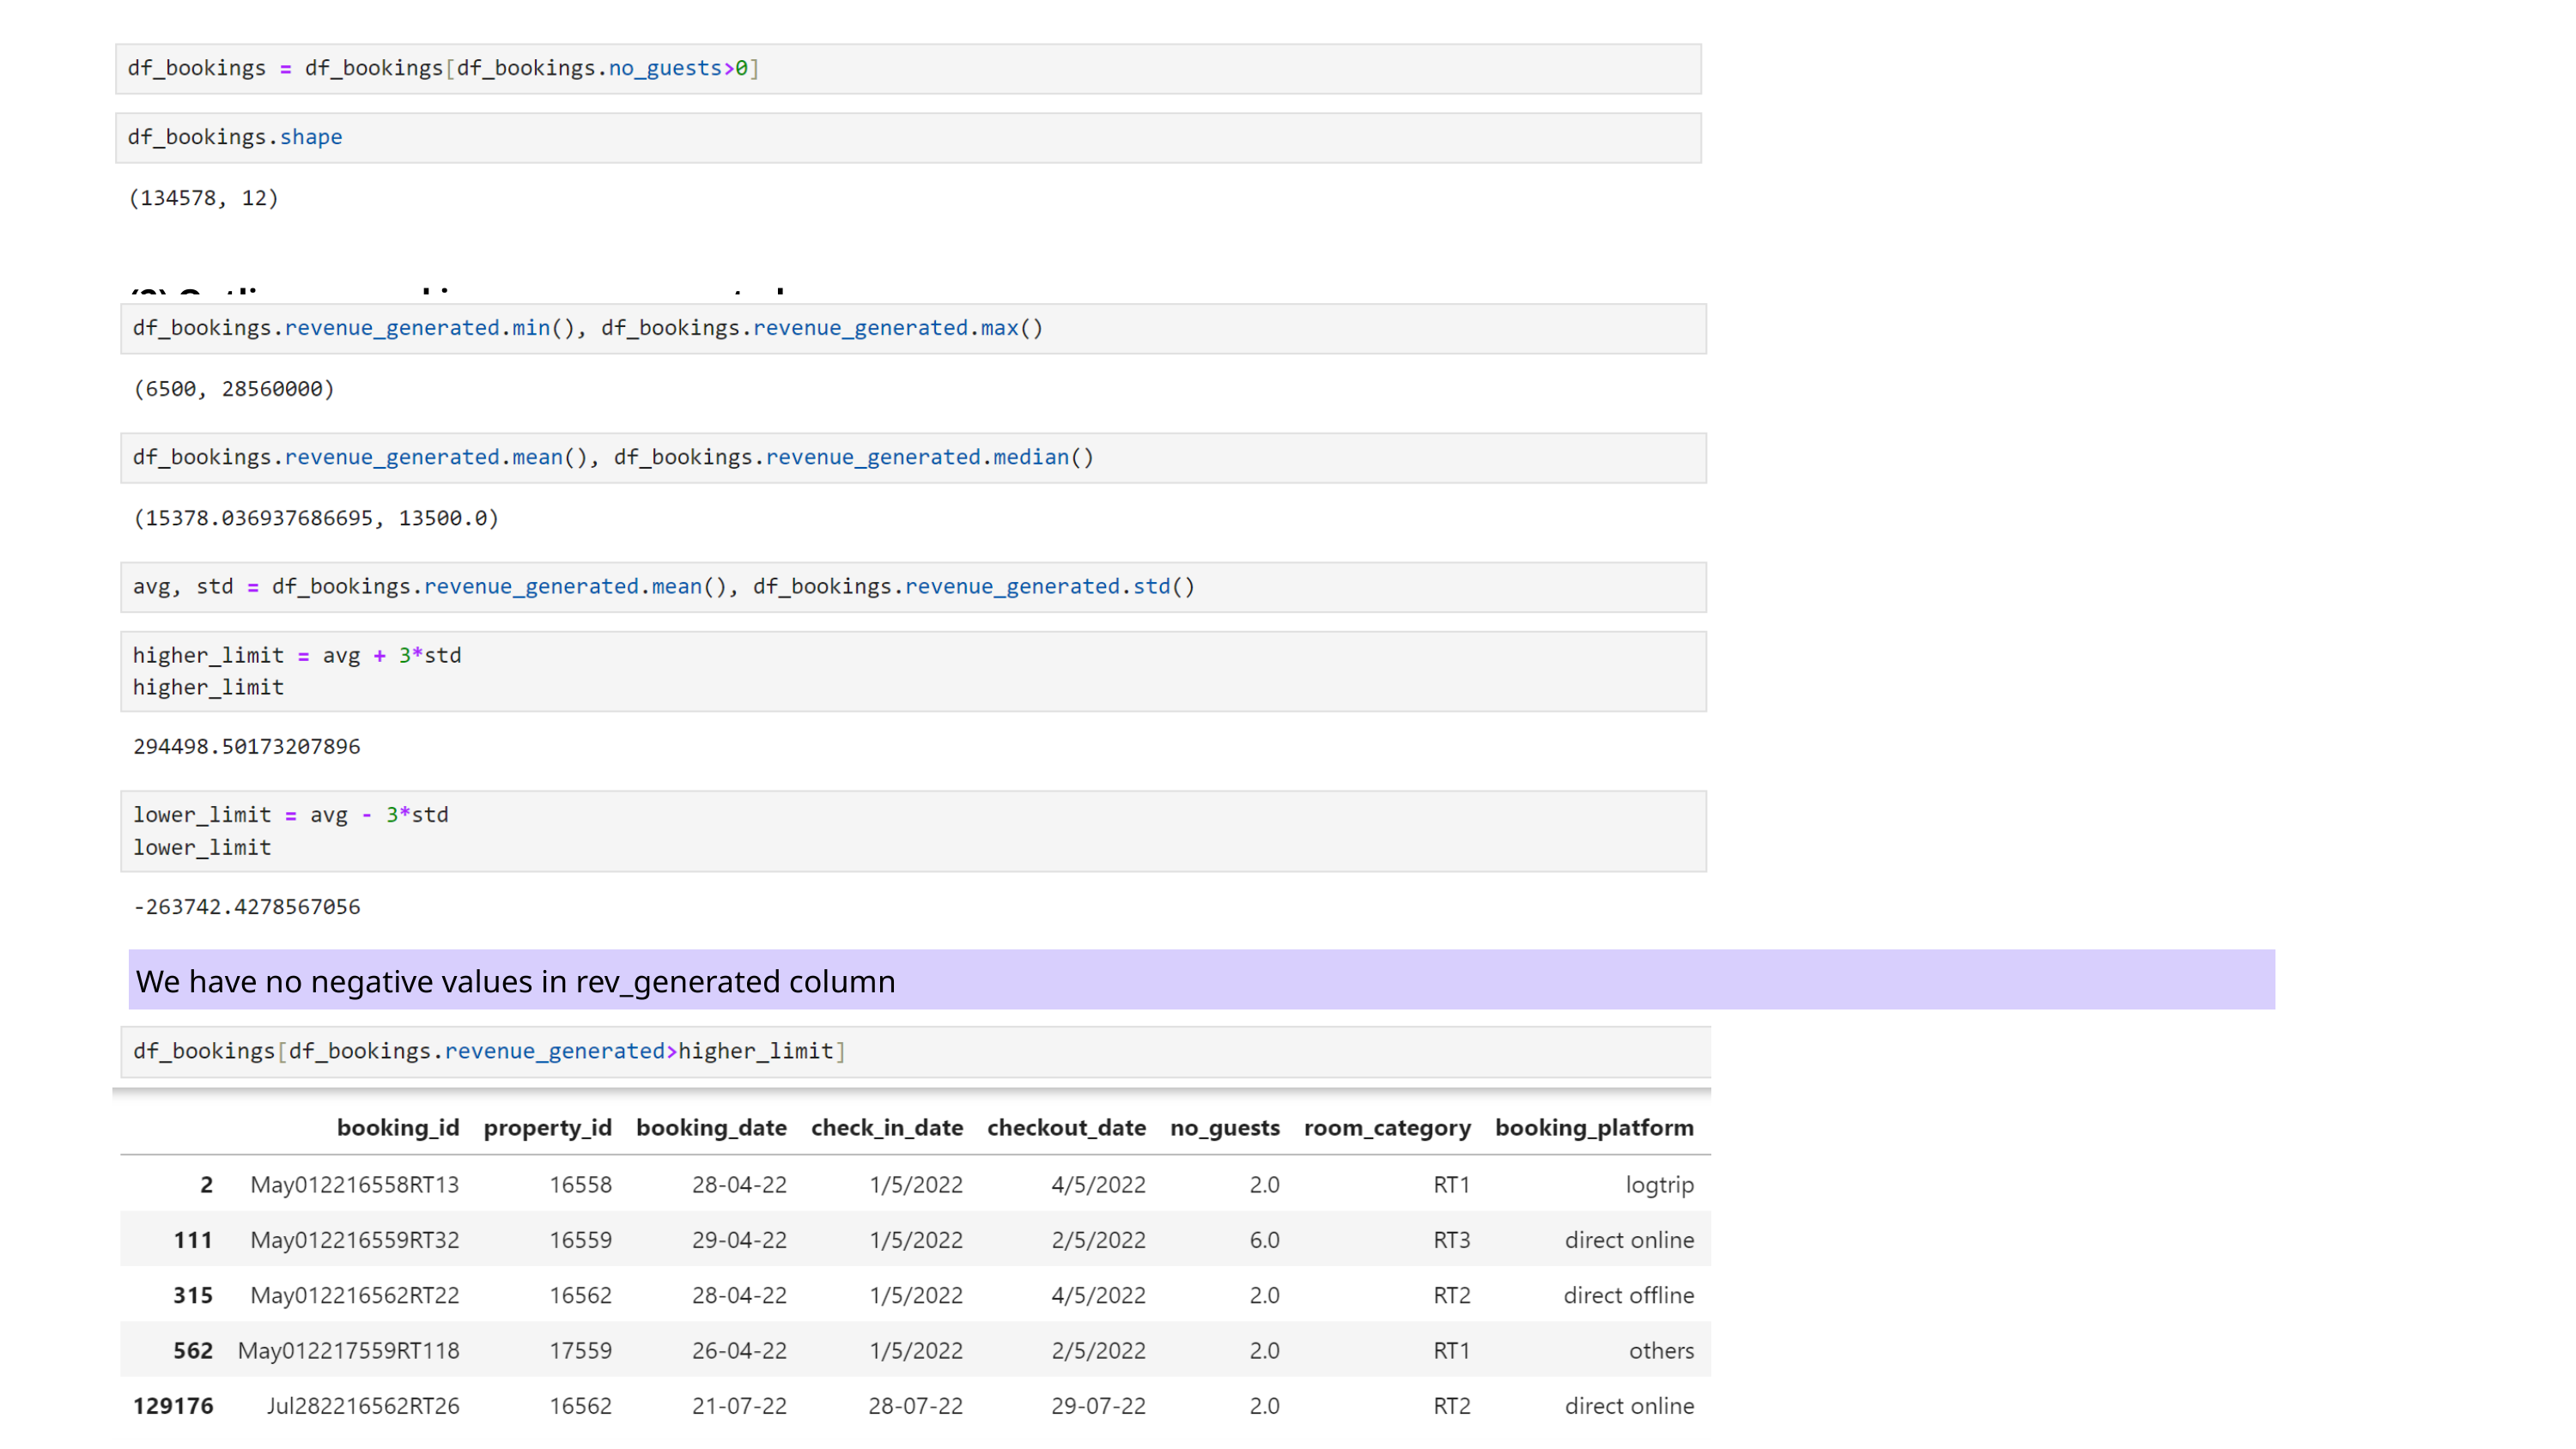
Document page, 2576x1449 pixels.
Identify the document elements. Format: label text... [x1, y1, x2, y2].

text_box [128, 949, 2276, 1010]
text_box (2) Outlier removal in revenue generated [129, 232, 1052, 294]
picture [106, 37, 1721, 222]
picture [112, 294, 1726, 918]
picture [112, 1014, 1712, 1440]
